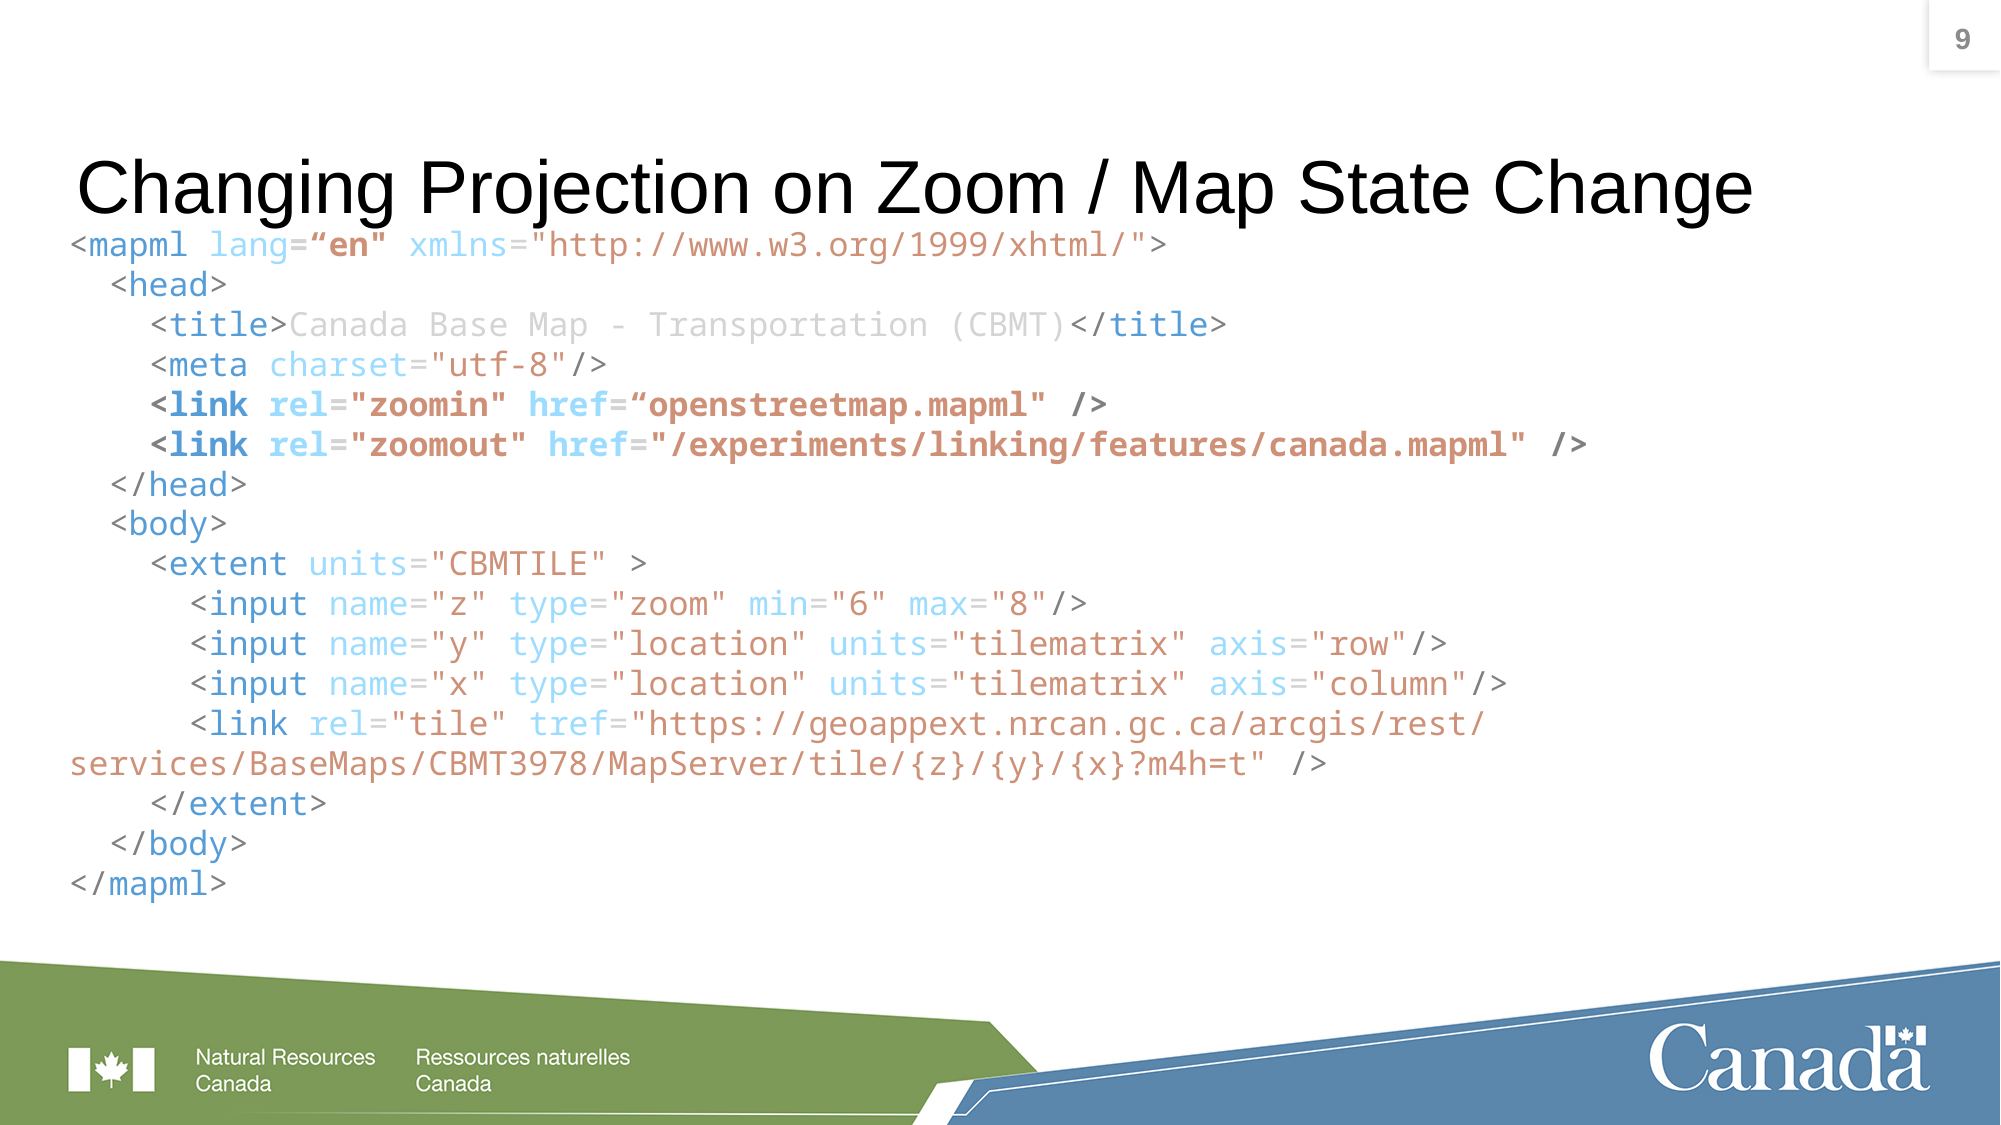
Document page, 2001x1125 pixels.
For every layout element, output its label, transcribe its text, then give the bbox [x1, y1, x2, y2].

picture [0, 0, 2000, 1125]
slide_number 9 [1926, 0, 2000, 75]
text_box <mapml lang=“en" xmlns="http://www.w3.org/1999/xhtml/"> <head> <title>Canada Base Map - Transportation (CBMT)</title> <meta charset="utf-8"/> <link rel="zoomin" href=“openstreetmap.mapml" /> <link rel="zoomout" href="/experiments/linking/features/canada.mapml" /> </head> <body> <extent units="CBMTILE" > <input name="z" type="zoom" min="6" max="8"/> <input name="y" type="location" units="tilematrix" axis="row"/> <input name="x" type="location" units="tilematrix" axis="column"/> <link rel="tile" tref="https://geoappext.nrcan.gc.ca/arcgis/rest/services/BaseMaps/CBMT3978/MapServer/tile/{z}/{y}/{x}?m4h=t" /> </extent> </body> </mapml> [53, 215, 1656, 910]
title Changing Projection on Zoom / Map State Change [76, 75, 1925, 238]
